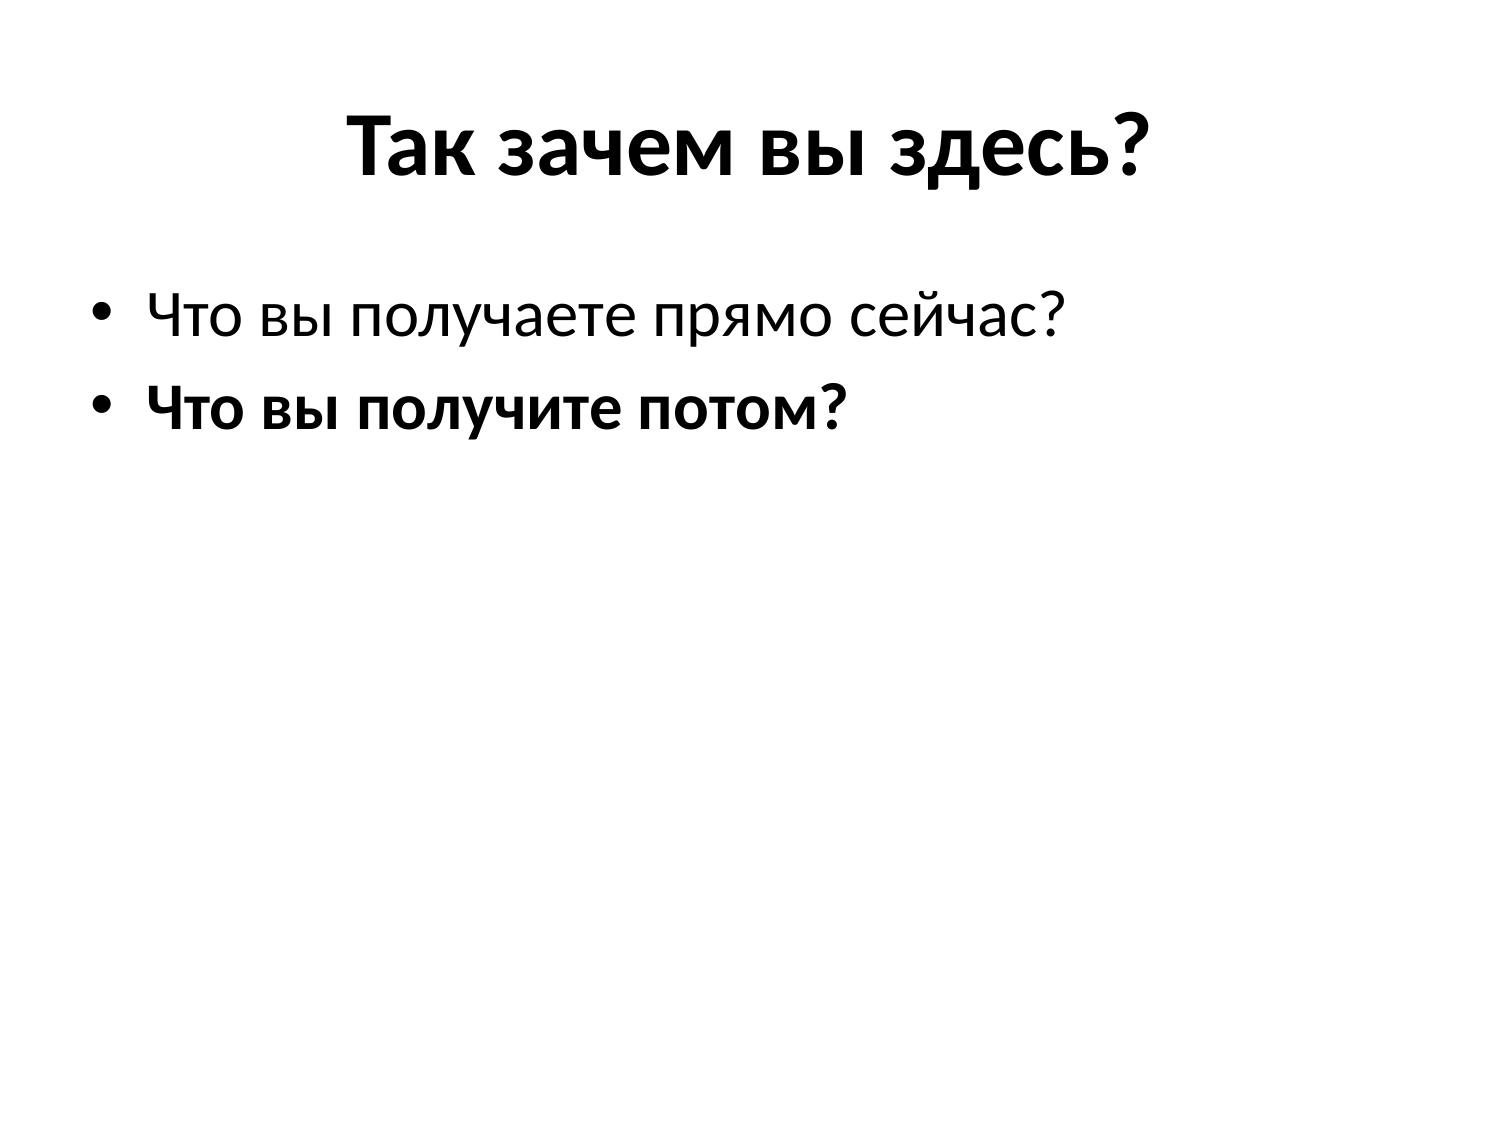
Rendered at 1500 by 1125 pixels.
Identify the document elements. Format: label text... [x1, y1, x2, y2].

list Что вы получаете прямо сейчас? Что вы получите потом? [75, 262, 1425, 1005]
title Так зачем вы здесь? [75, 45, 1425, 233]
